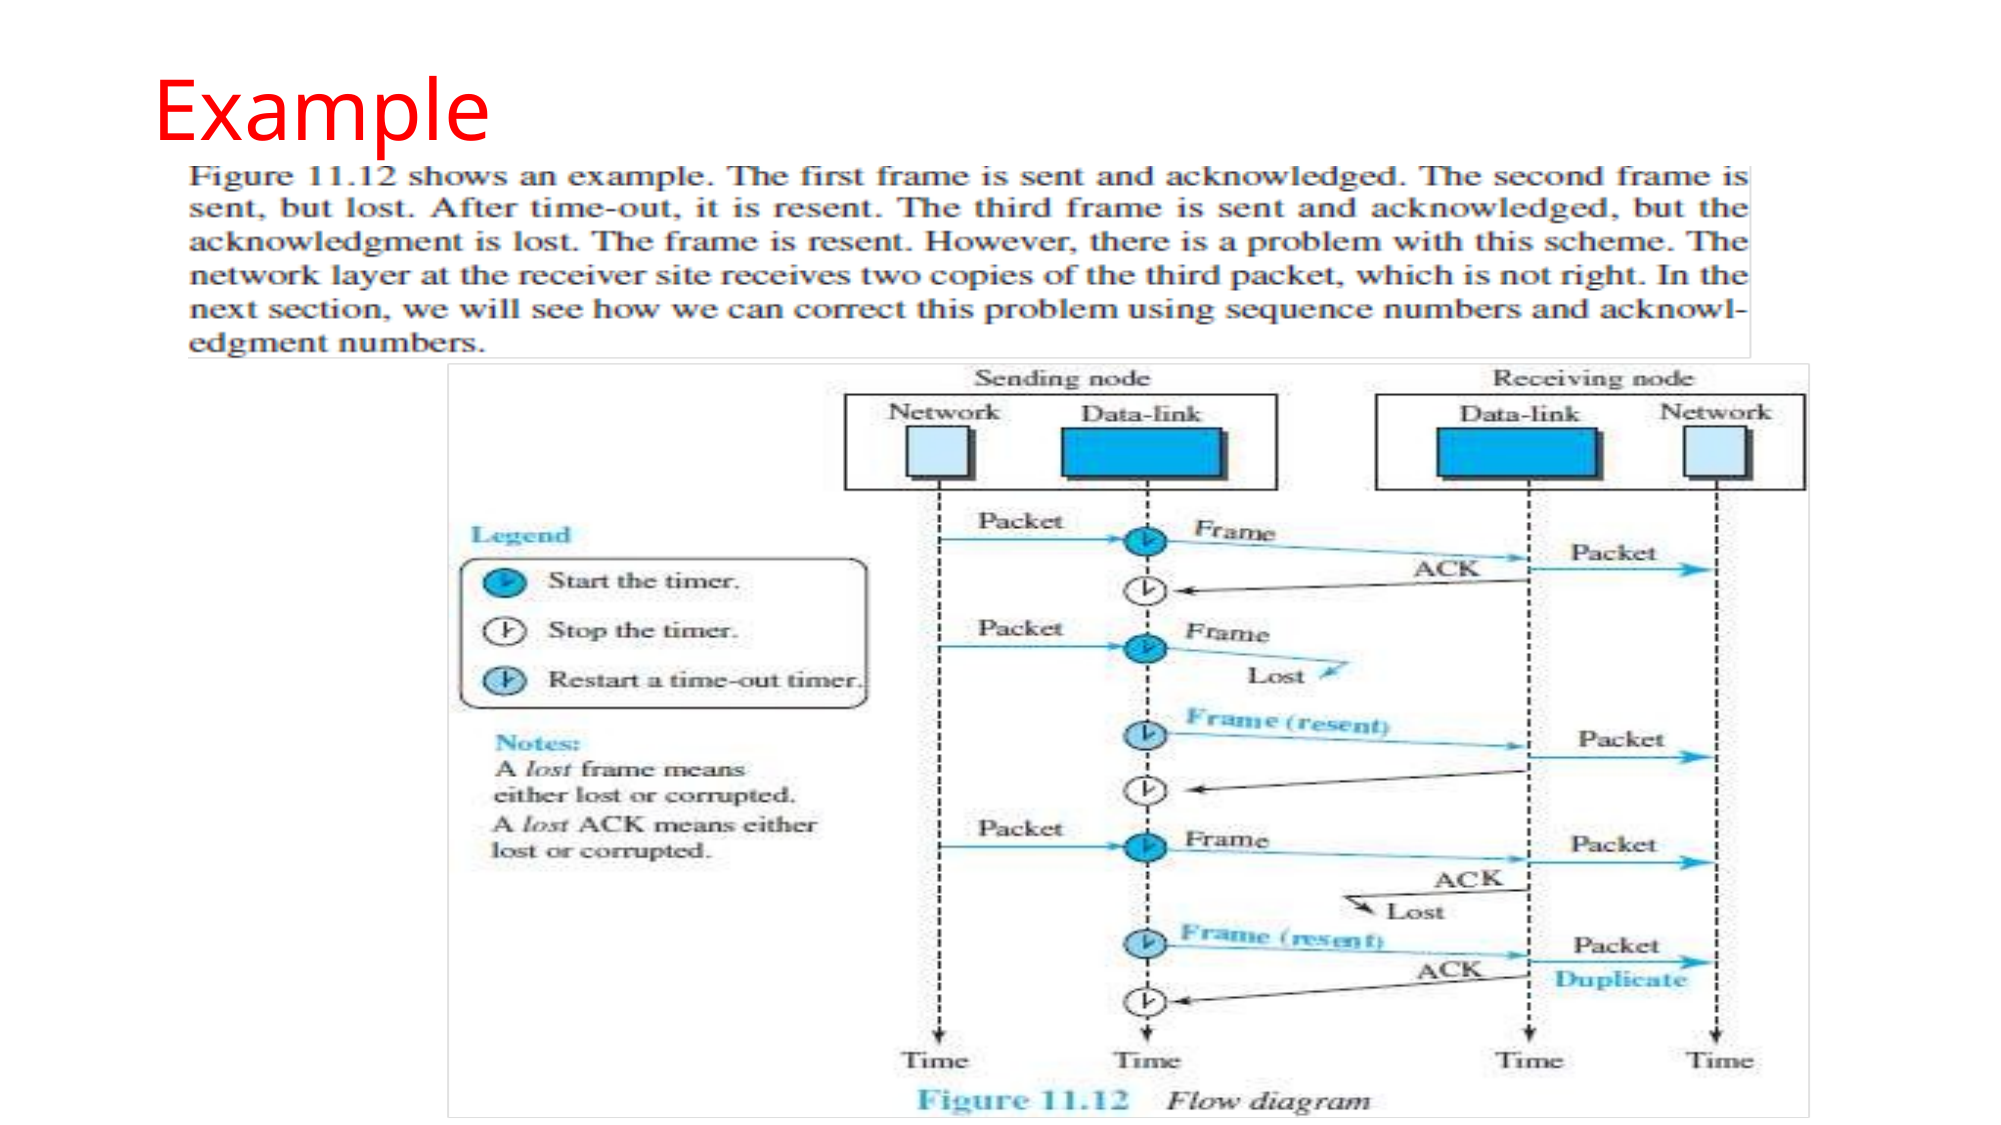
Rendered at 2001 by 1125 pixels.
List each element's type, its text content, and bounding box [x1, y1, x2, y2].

title Example [137, 59, 1863, 167]
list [187, 166, 1813, 1120]
